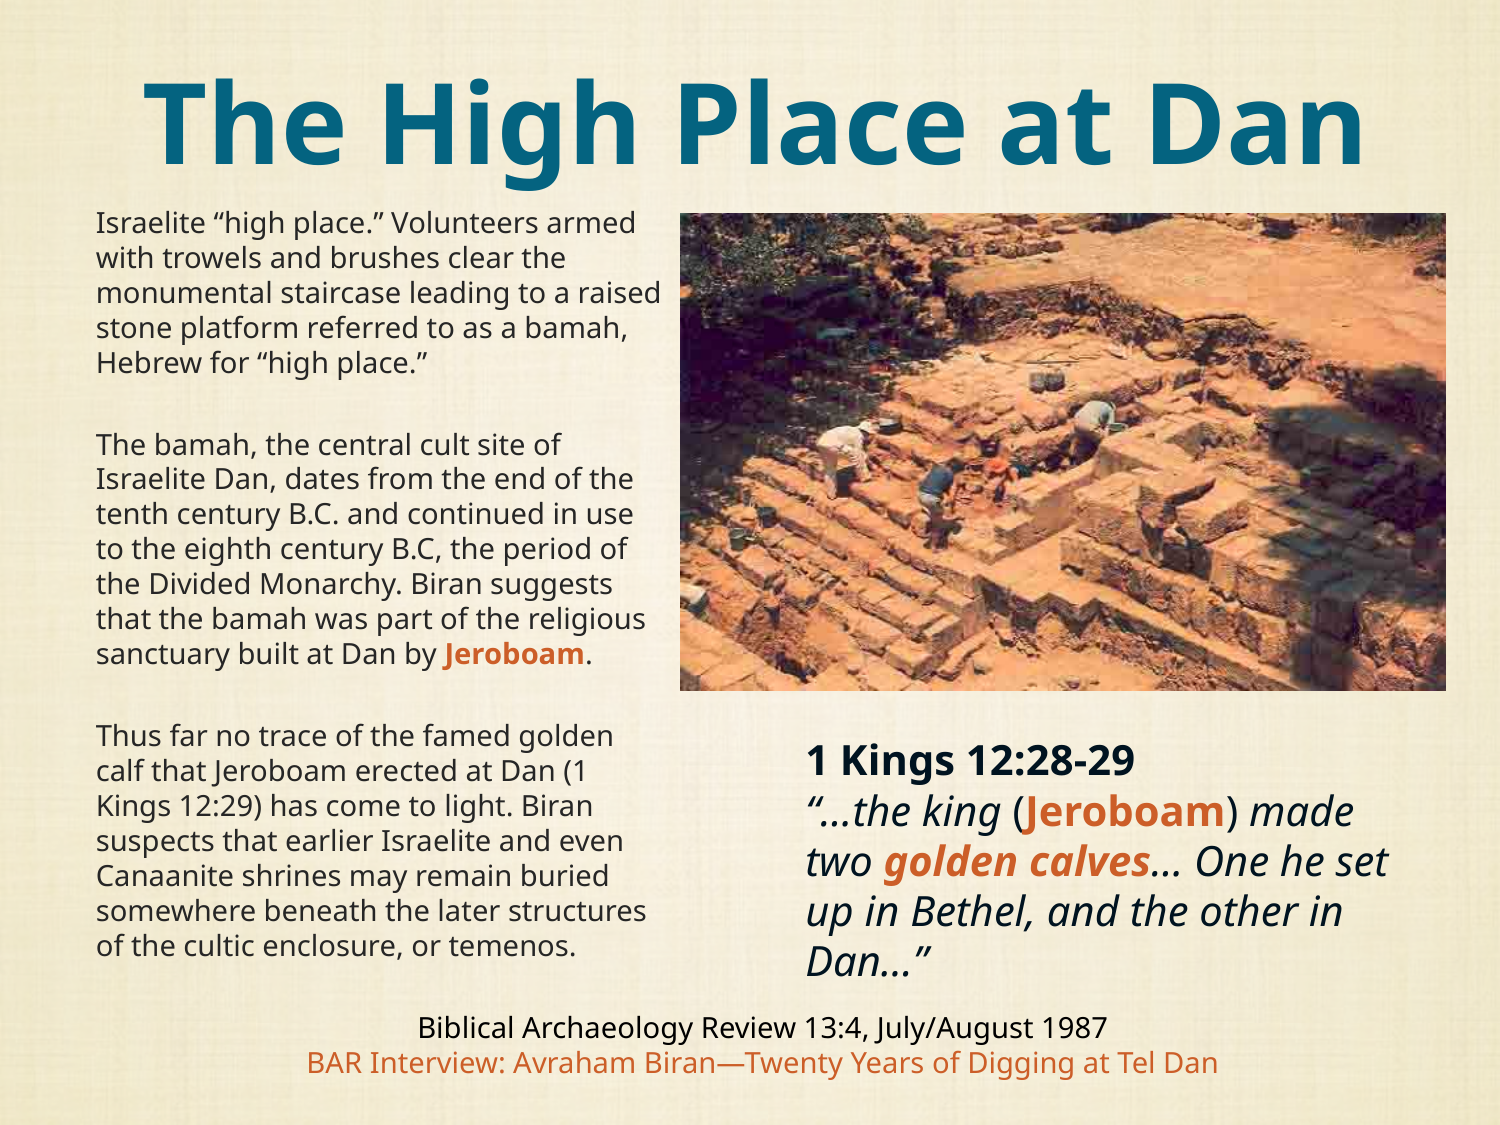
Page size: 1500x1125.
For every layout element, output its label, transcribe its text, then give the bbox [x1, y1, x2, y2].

picture [680, 213, 1446, 691]
text_box Biblical Archaeology Review 13:4, July/August 1987 BAR Interview: Avraham Biran—Twenty Years of Digging at Tel Dan [80, 1001, 1446, 1088]
title The High Place at Dan [80, 25, 1431, 211]
list Israelite “high place.” Volunteers armed with trowels and brushes clear the monumental staircase leading to a raised stone platform referred to as a bamah, Hebrew for “high place.” The bamah, the central cult site of Israelite Dan, dates from the end of the tenth century B.C. and continued in use to the eighth century B.C, the period of the Divided Monarchy. Biran suggests that the bamah was part of the religious sanctuary built at Dan by Jeroboam. Thus far no trace of the famed golden calf that Jeroboam erected at Dan (1 Kings 12:29) has come to light. Biran suspects that earlier Israelite and even Canaanite shrines may remain buried somewhere beneath the later structures of the cultic enclosure, or temenos. [80, 196, 681, 1001]
text_box 1 Kings 12:28-29 “…the king (Jeroboam) made two golden calves… One he set up in Bethel, and the other in Dan…” [790, 726, 1446, 944]
